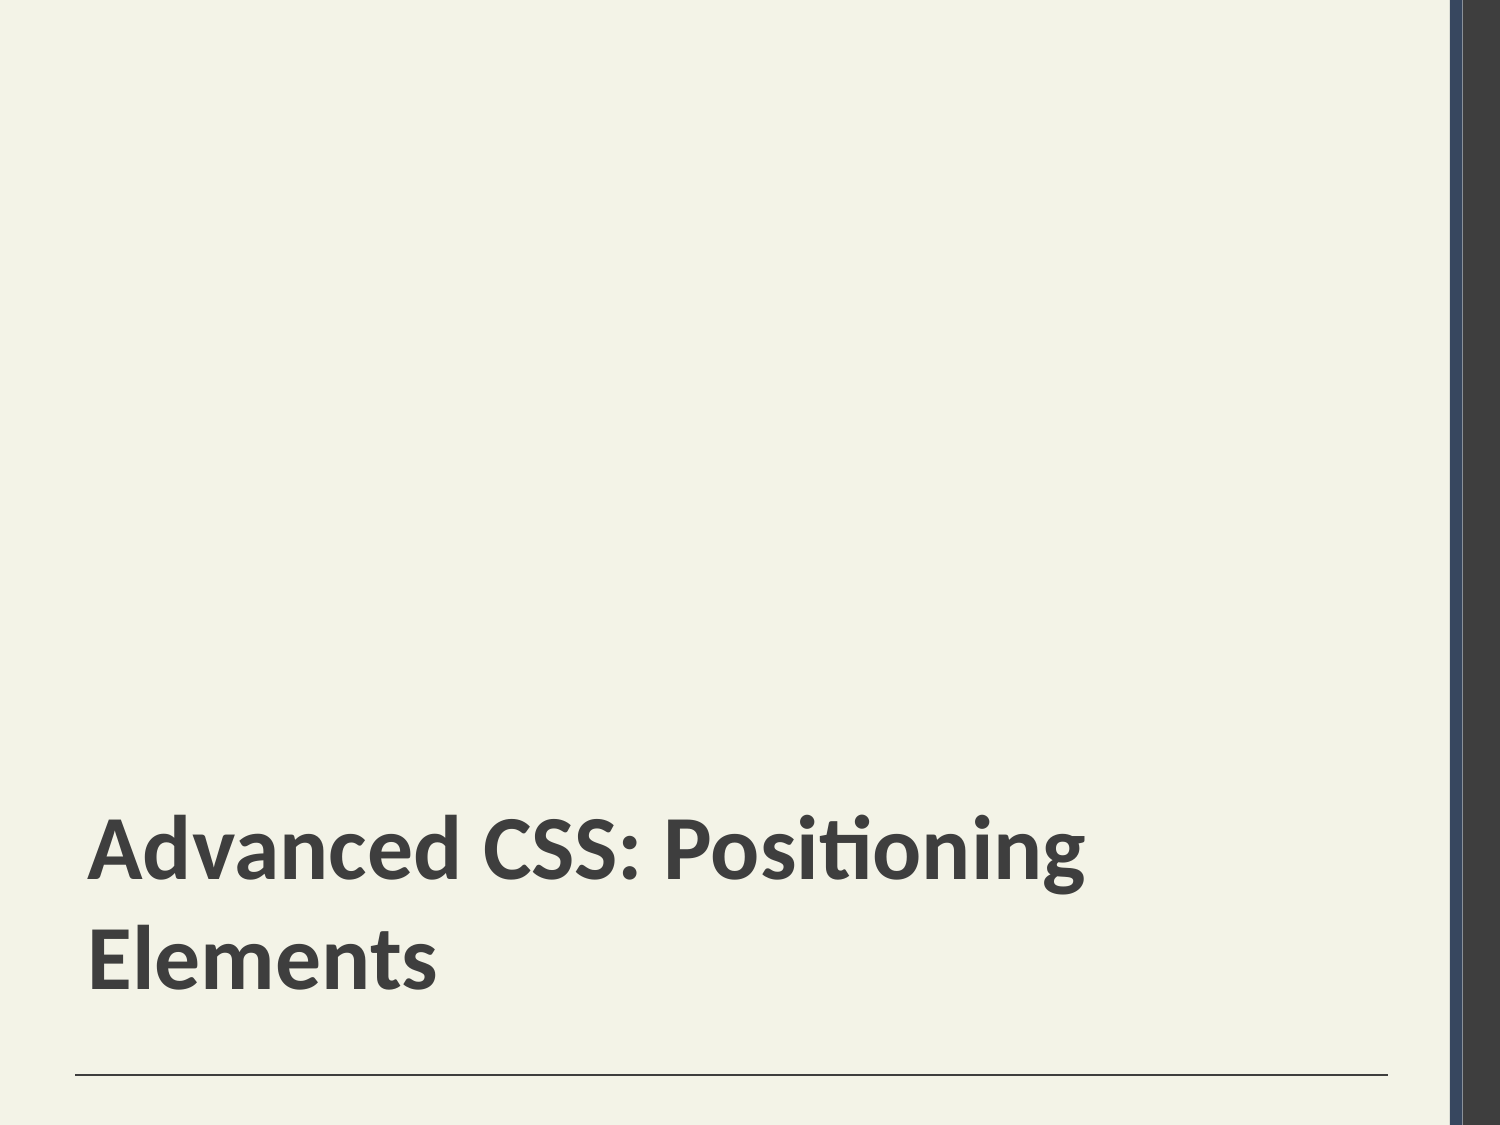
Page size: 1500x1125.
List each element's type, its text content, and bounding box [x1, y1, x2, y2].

title Advanced CSS: Positioning Elements [87, 787, 1273, 1010]
